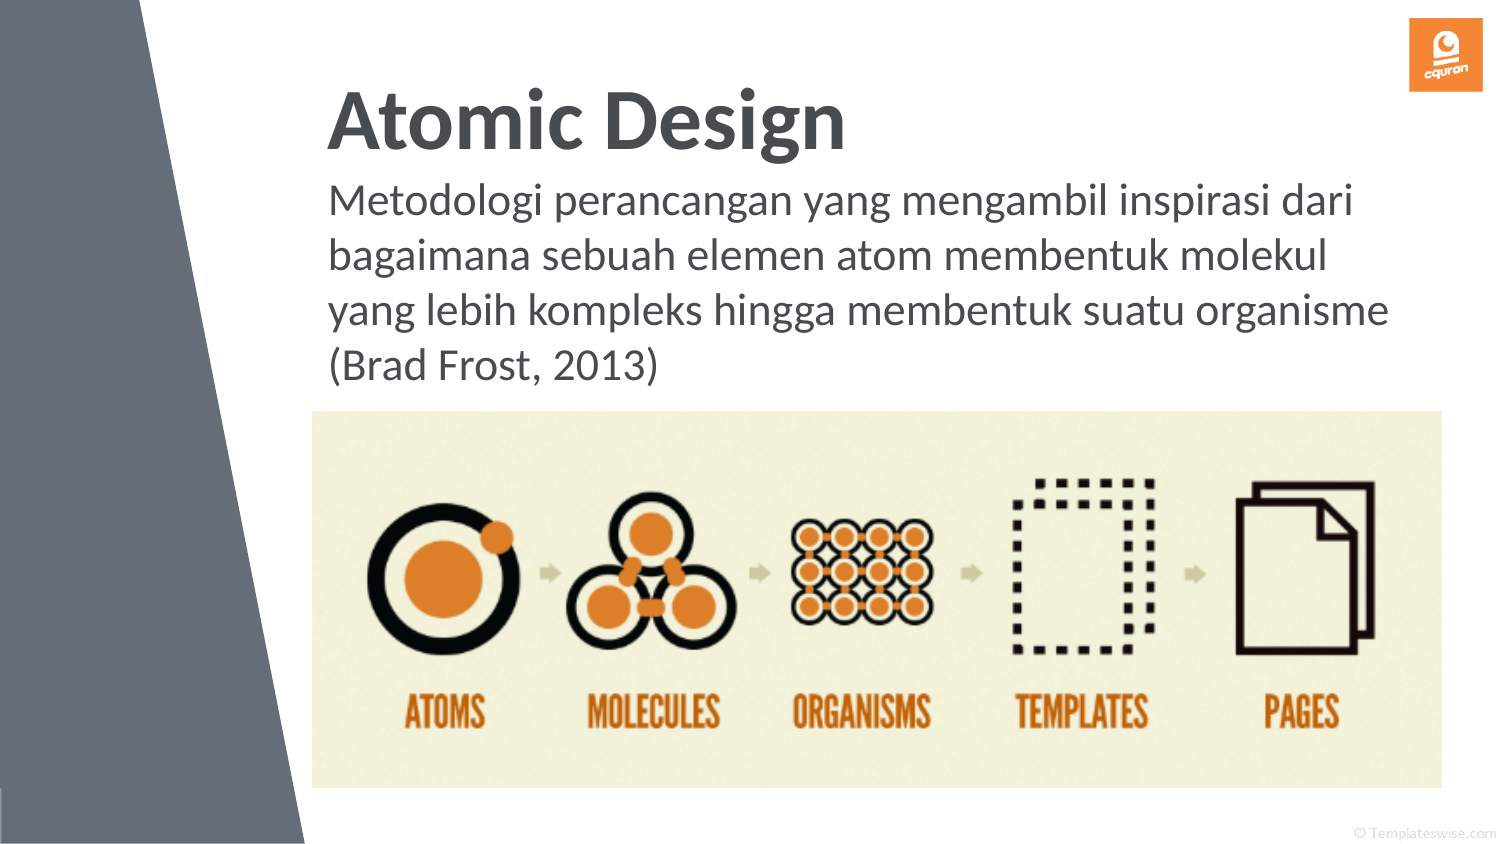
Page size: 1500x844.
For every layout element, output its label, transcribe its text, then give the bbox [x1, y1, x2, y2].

list Metodologi perancangan yang mengambil inspirasi dari bagaimana sebuah elemen atom membentuk molekul yang lebih kompleks hingga membentuk suatu organisme (Brad Frost, 2013) [312, 161, 1432, 399]
picture [140, 0, 1500, 844]
title Atomic Design [312, 43, 1424, 161]
